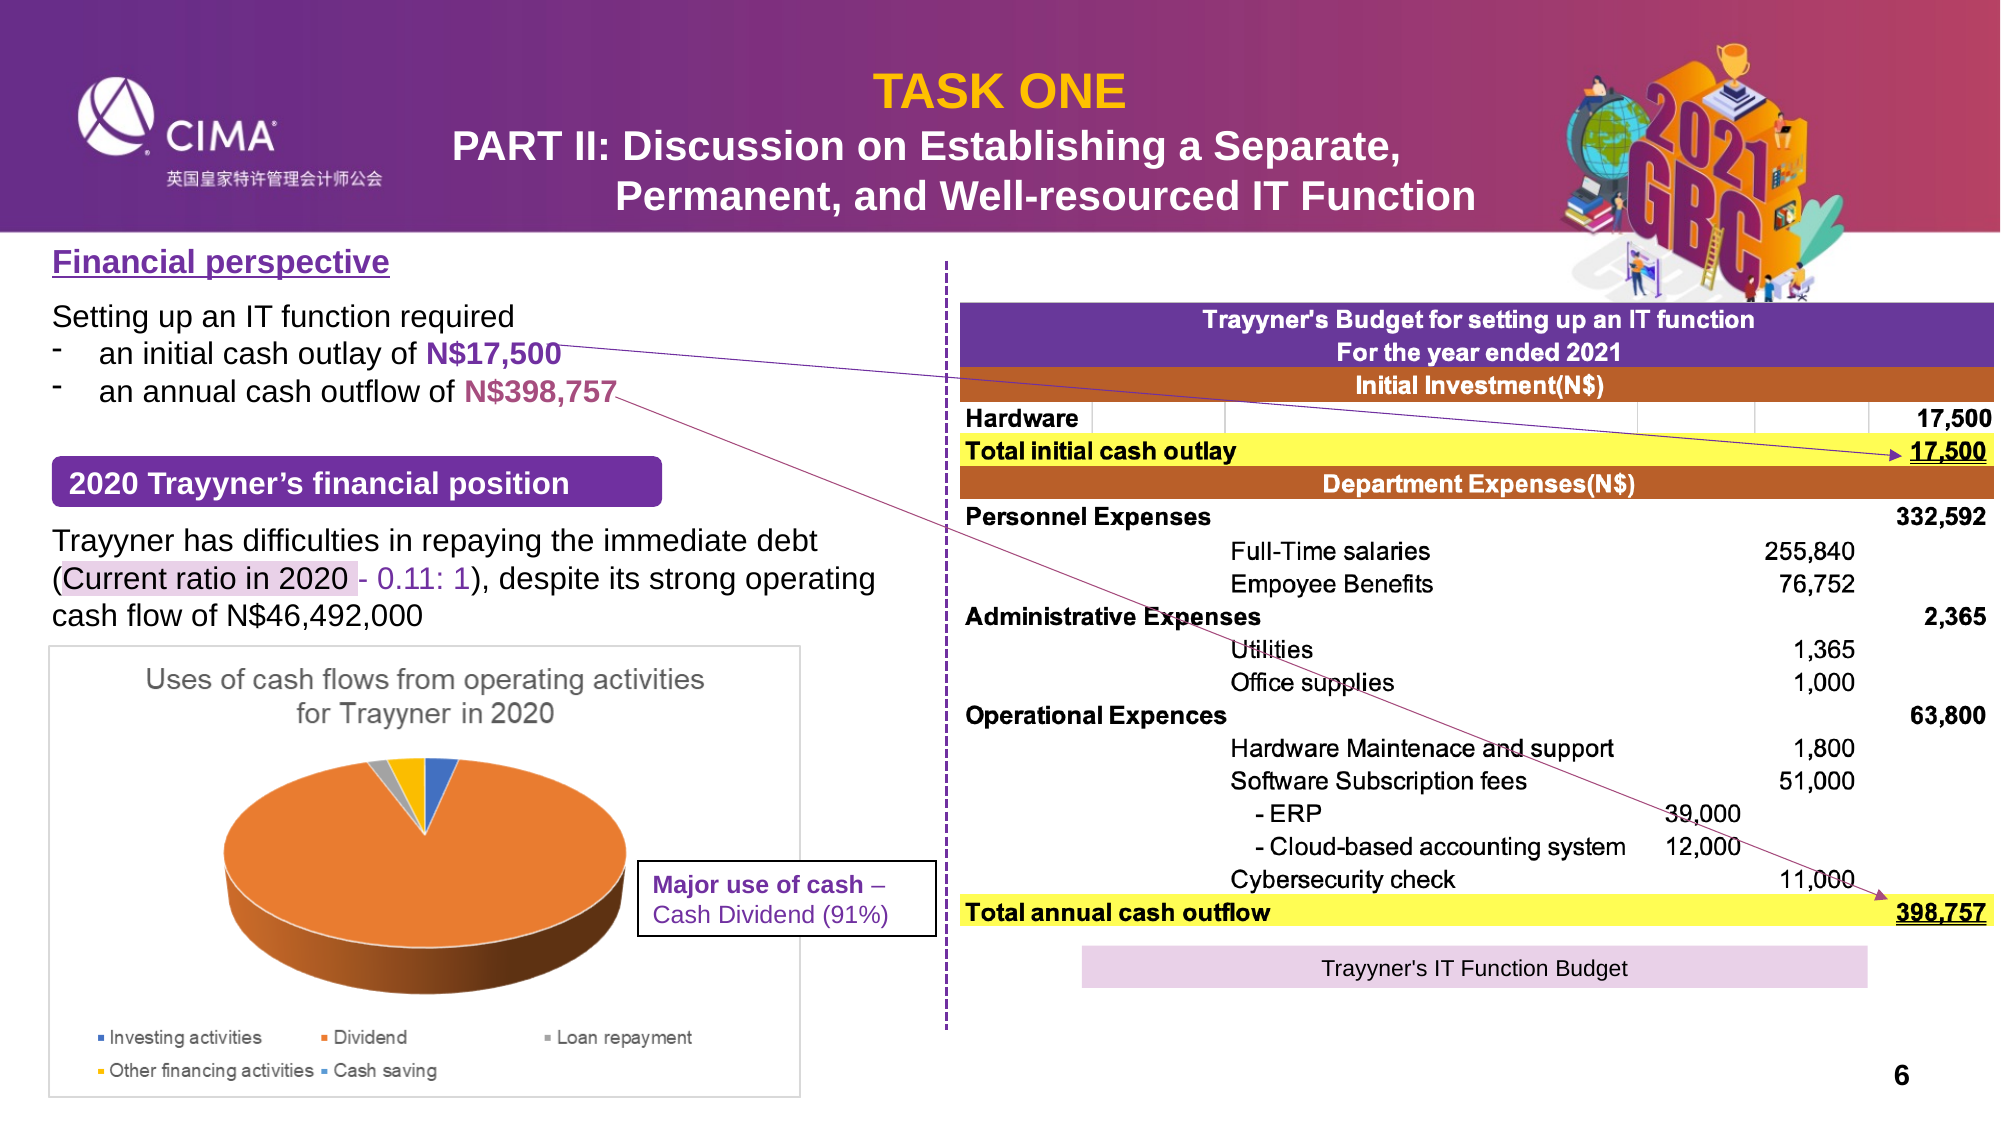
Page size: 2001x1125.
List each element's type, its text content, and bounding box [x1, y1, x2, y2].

text_box 6 [1872, 1048, 1932, 1099]
text_box Trayyner's IT Function Budget [1081, 945, 1868, 988]
text_box Major use of cash – Cash Dividend (91%) [801, 900, 937, 937]
text_box TASK ONE PART II: Discussion on Establishing a Separate, Permanent, and Well-resourced IT Function [0, 51, 2000, 227]
text_box 2020 Trayyner’s financial position [50, 455, 615, 509]
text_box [615, 396, 1888, 900]
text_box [546, 343, 1903, 457]
text_box Setting up an IT function required an initial cash outlay of N$17,500 an annual cash outflow of N$398,757 Trayyner has difficulties in repaying the immediate debt (Current ratio in 2020 - 0.11: 1), despite its strong operating cash flow of N$46,492,000 [37, 288, 946, 940]
text_box Financial perspective [37, 233, 568, 288]
picture [0, 0, 2001, 1125]
